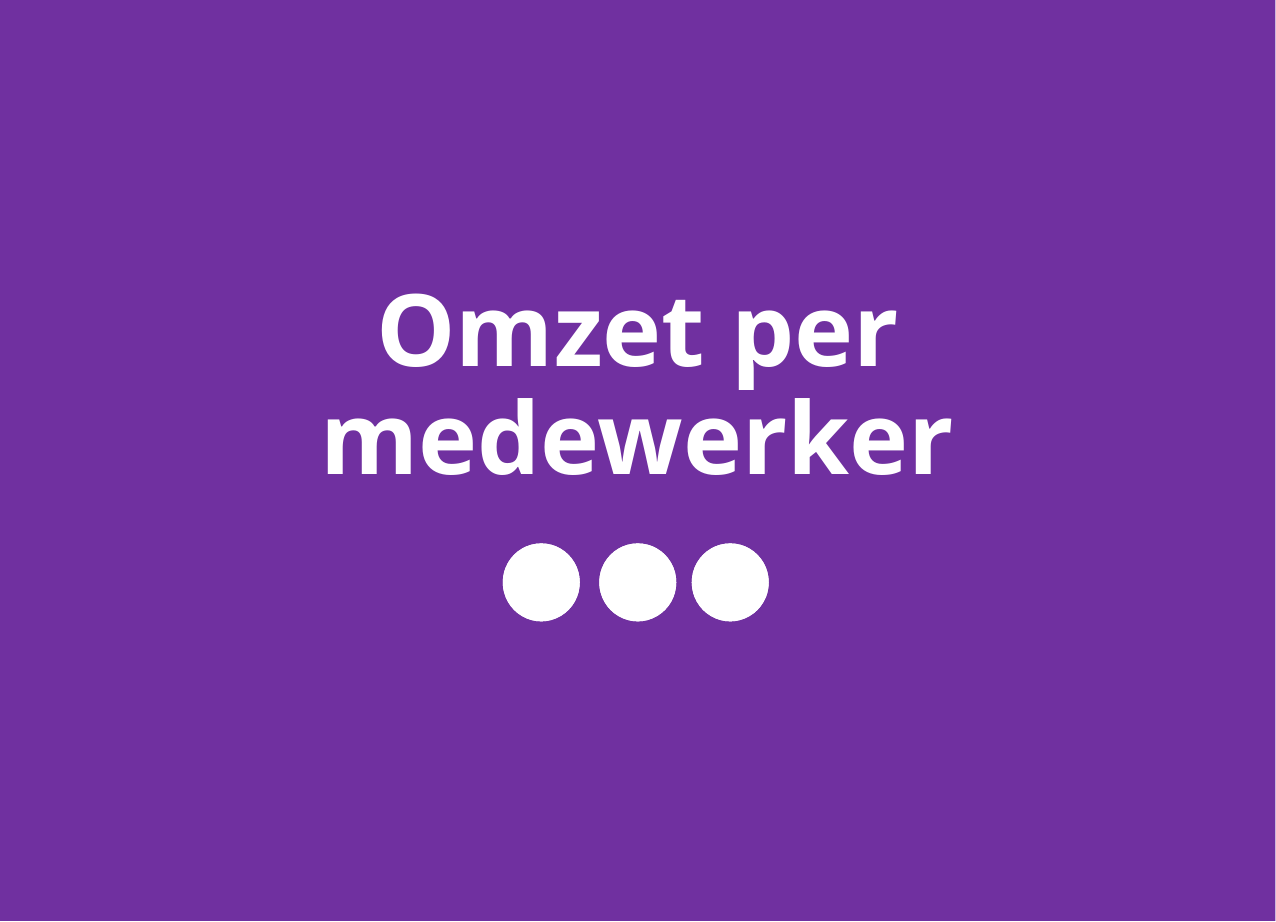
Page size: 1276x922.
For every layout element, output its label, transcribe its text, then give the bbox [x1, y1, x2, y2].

title Omzet per medewerker [117, 257, 1158, 520]
